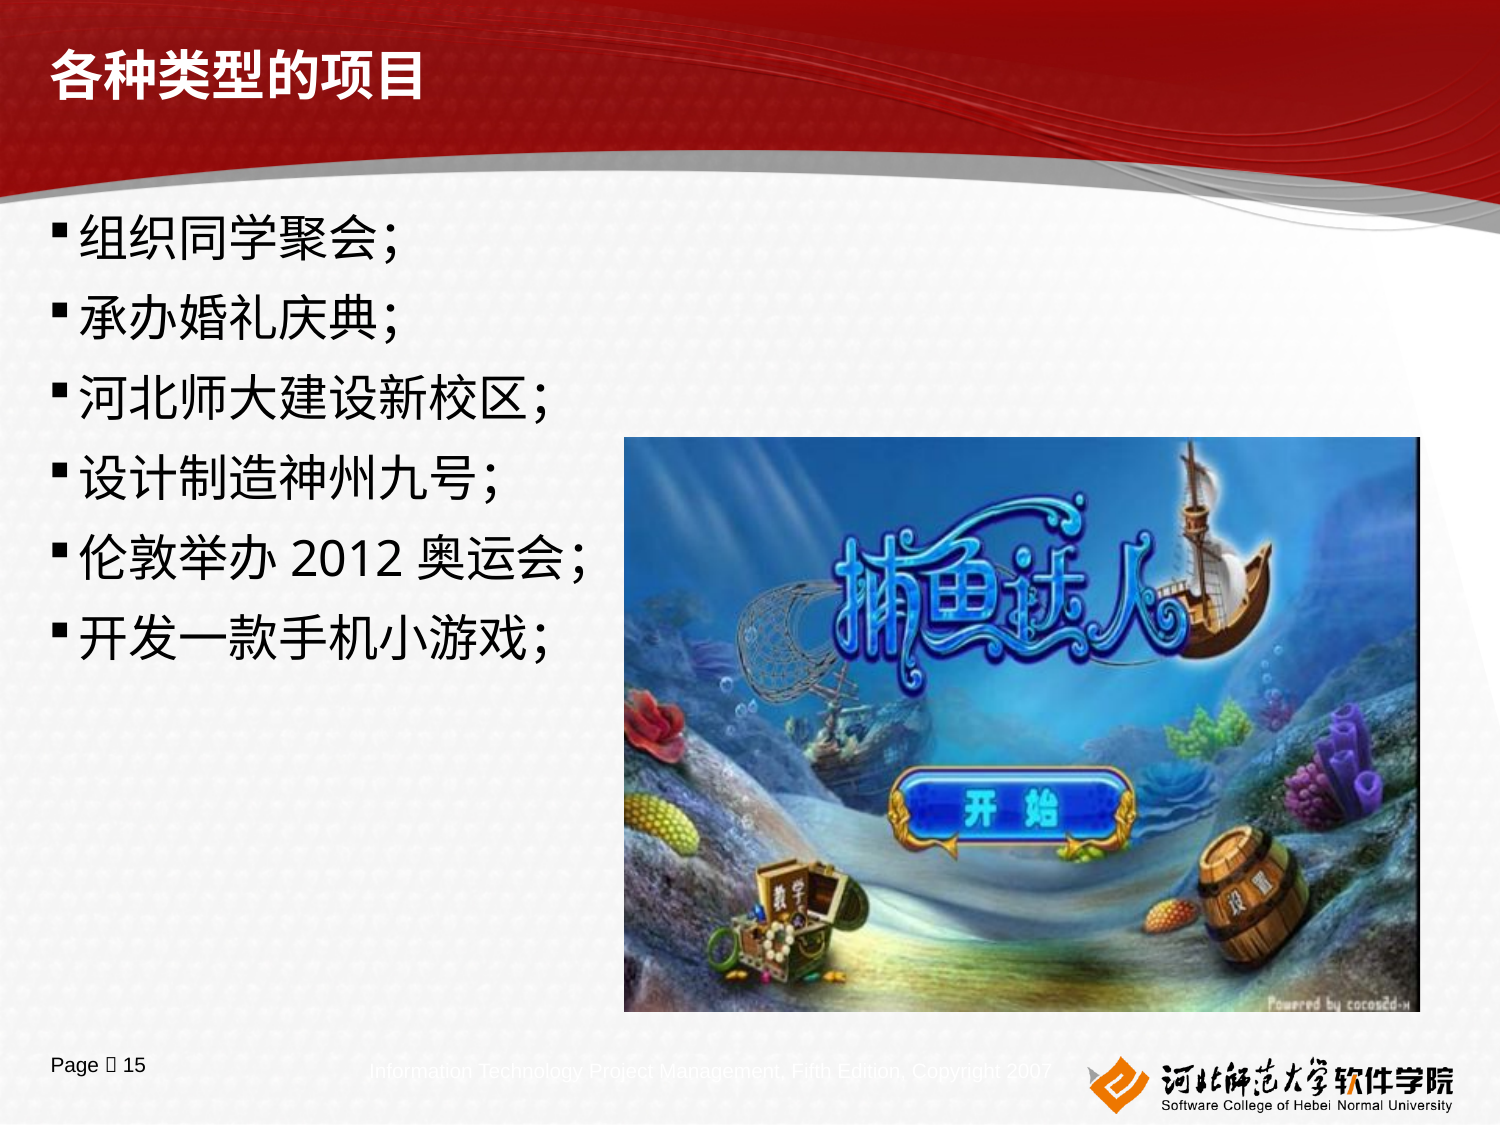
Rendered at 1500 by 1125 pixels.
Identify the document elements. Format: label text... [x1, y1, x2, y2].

title 各种类型的项目 [48, 41, 1448, 148]
footer Information Technology Project Management, Fifth Edition, Copyright 2007 [249, 1049, 1276, 1125]
list 组织同学聚会； 承办婚礼庆典； 河北师大建设新校区； 设计制造神州九号； 伦敦举办2012奥运会； 开发一款手机小游戏； [48, 206, 1448, 915]
picture [0, 0, 1500, 1125]
